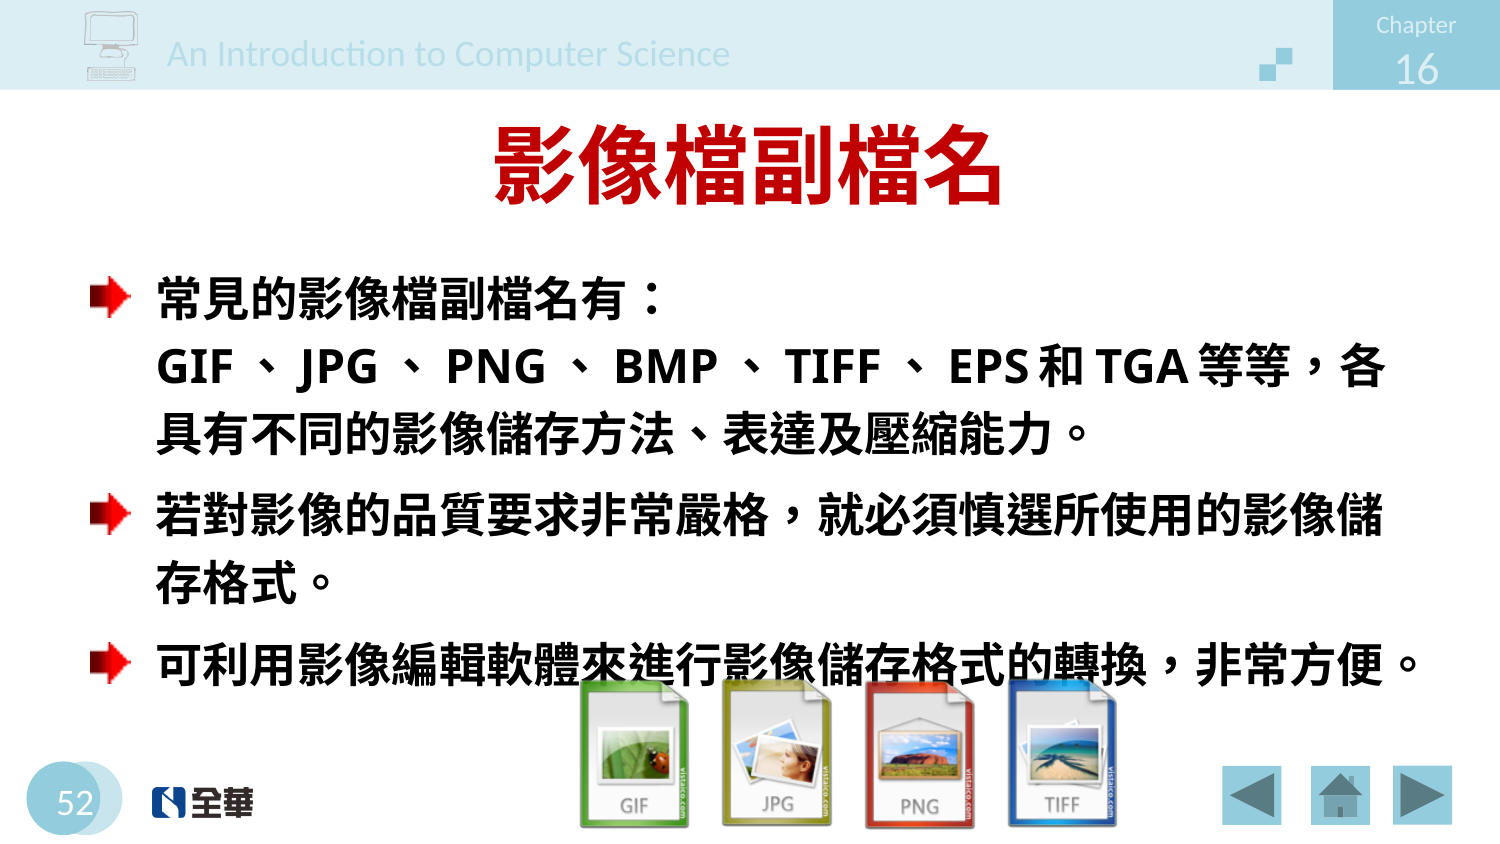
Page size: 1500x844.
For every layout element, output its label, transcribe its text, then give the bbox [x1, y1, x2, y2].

list 常見的影像檔副檔名有：GIF、JPG、PNG、BMP、TIFF、EPS和TGA等等，各具有不同的影像儲存方法、表達及壓縮能力。 若對影像的品質要求非常嚴格，就必須慎選所使用的影像儲存格式。 可利用影像編輯軟體來進行影像儲存格式的轉換，非常方便。 [75, 250, 1425, 754]
title 影像檔副檔名 [75, 104, 1425, 223]
picture [90, 276, 131, 318]
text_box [557, 676, 1138, 831]
picture [84, 11, 138, 81]
picture [90, 493, 131, 535]
picture [152, 787, 253, 818]
picture [90, 642, 131, 684]
